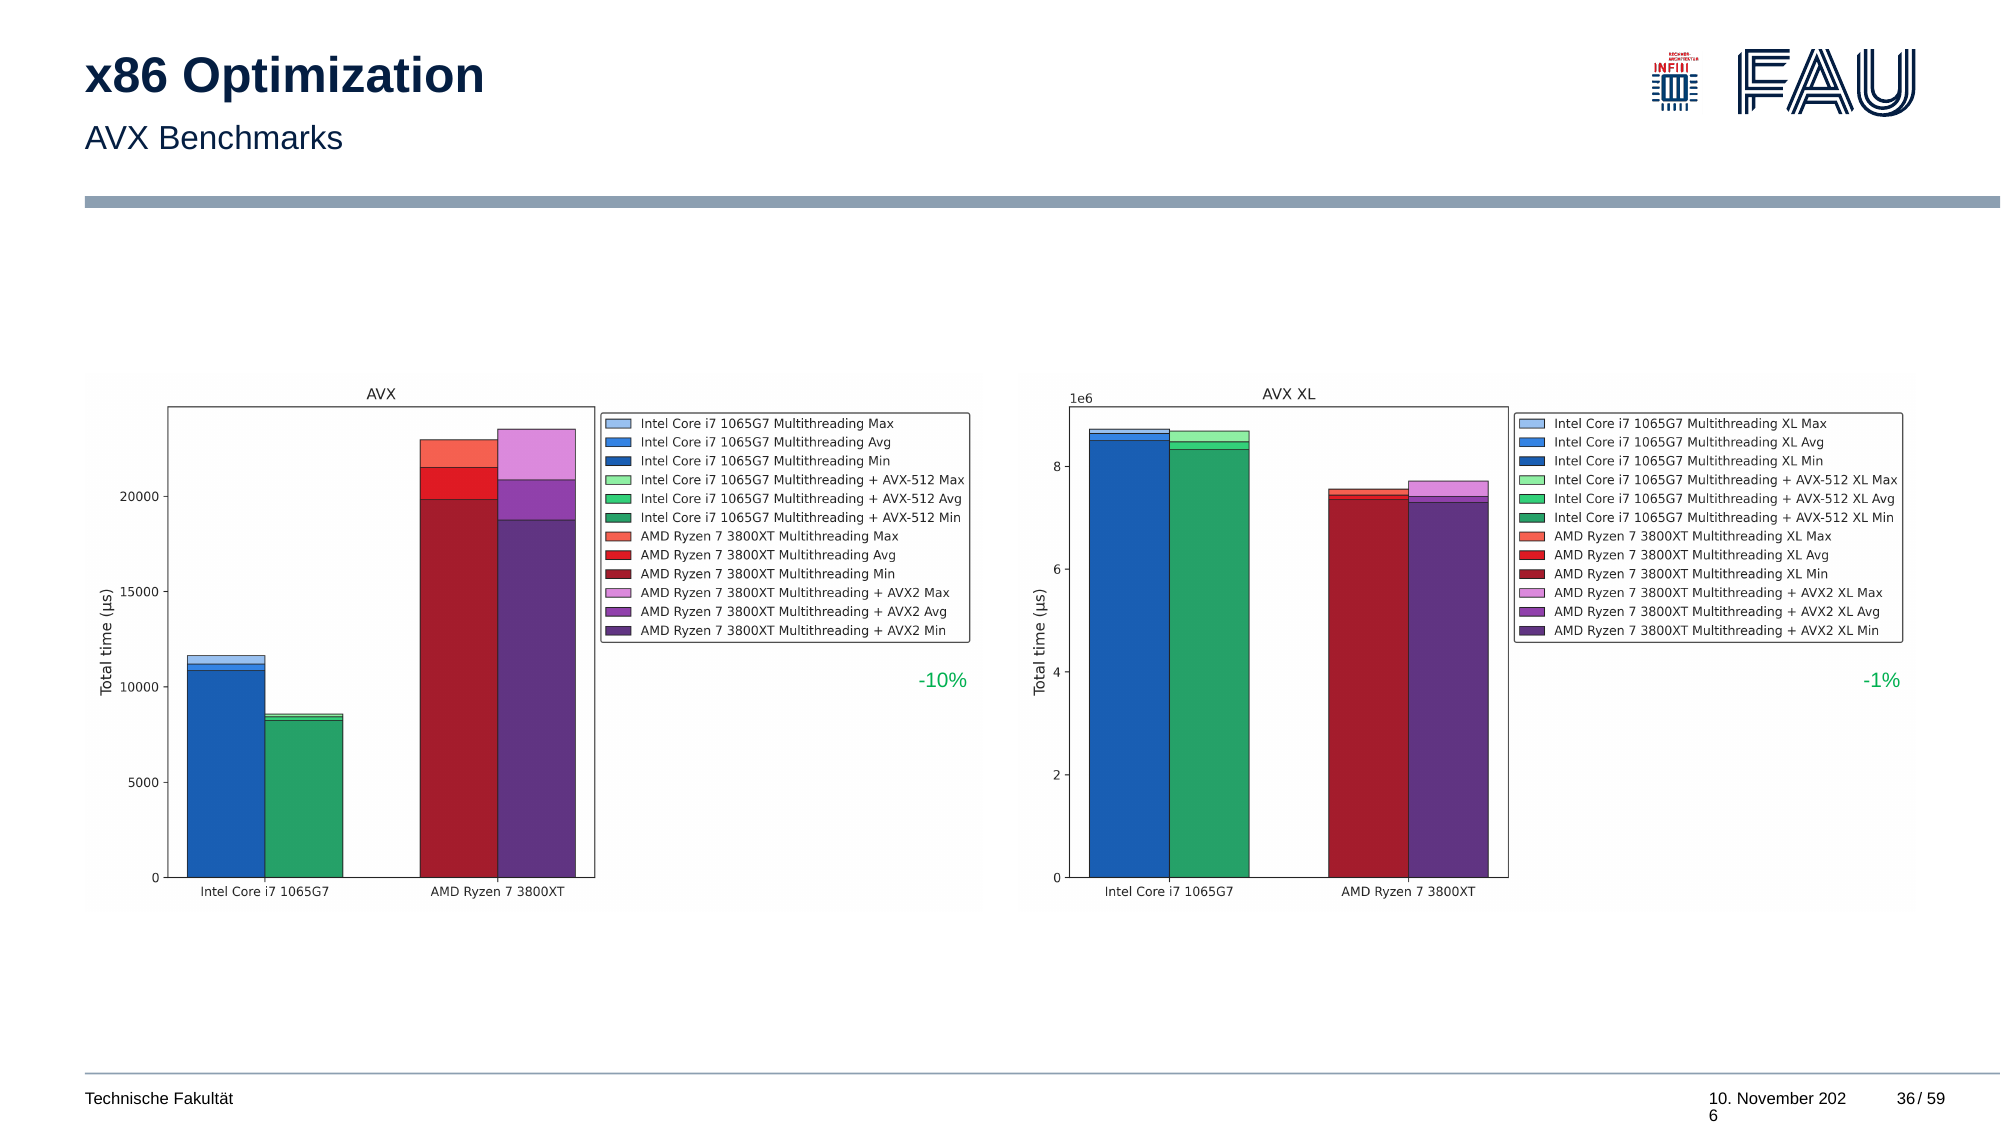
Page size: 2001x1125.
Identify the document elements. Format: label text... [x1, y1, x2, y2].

slide_number 36 [1883, 1088, 1916, 1109]
picture [1611, 50, 1739, 115]
slide_number 24. März 2025 [1708, 1088, 1849, 1109]
title x86 Optimization [85, 49, 1209, 104]
list AVX Benchmarks [85, 112, 1211, 751]
footer Technische Fakultät [85, 1088, 983, 1109]
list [1018, 373, 1916, 912]
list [84, 373, 983, 912]
